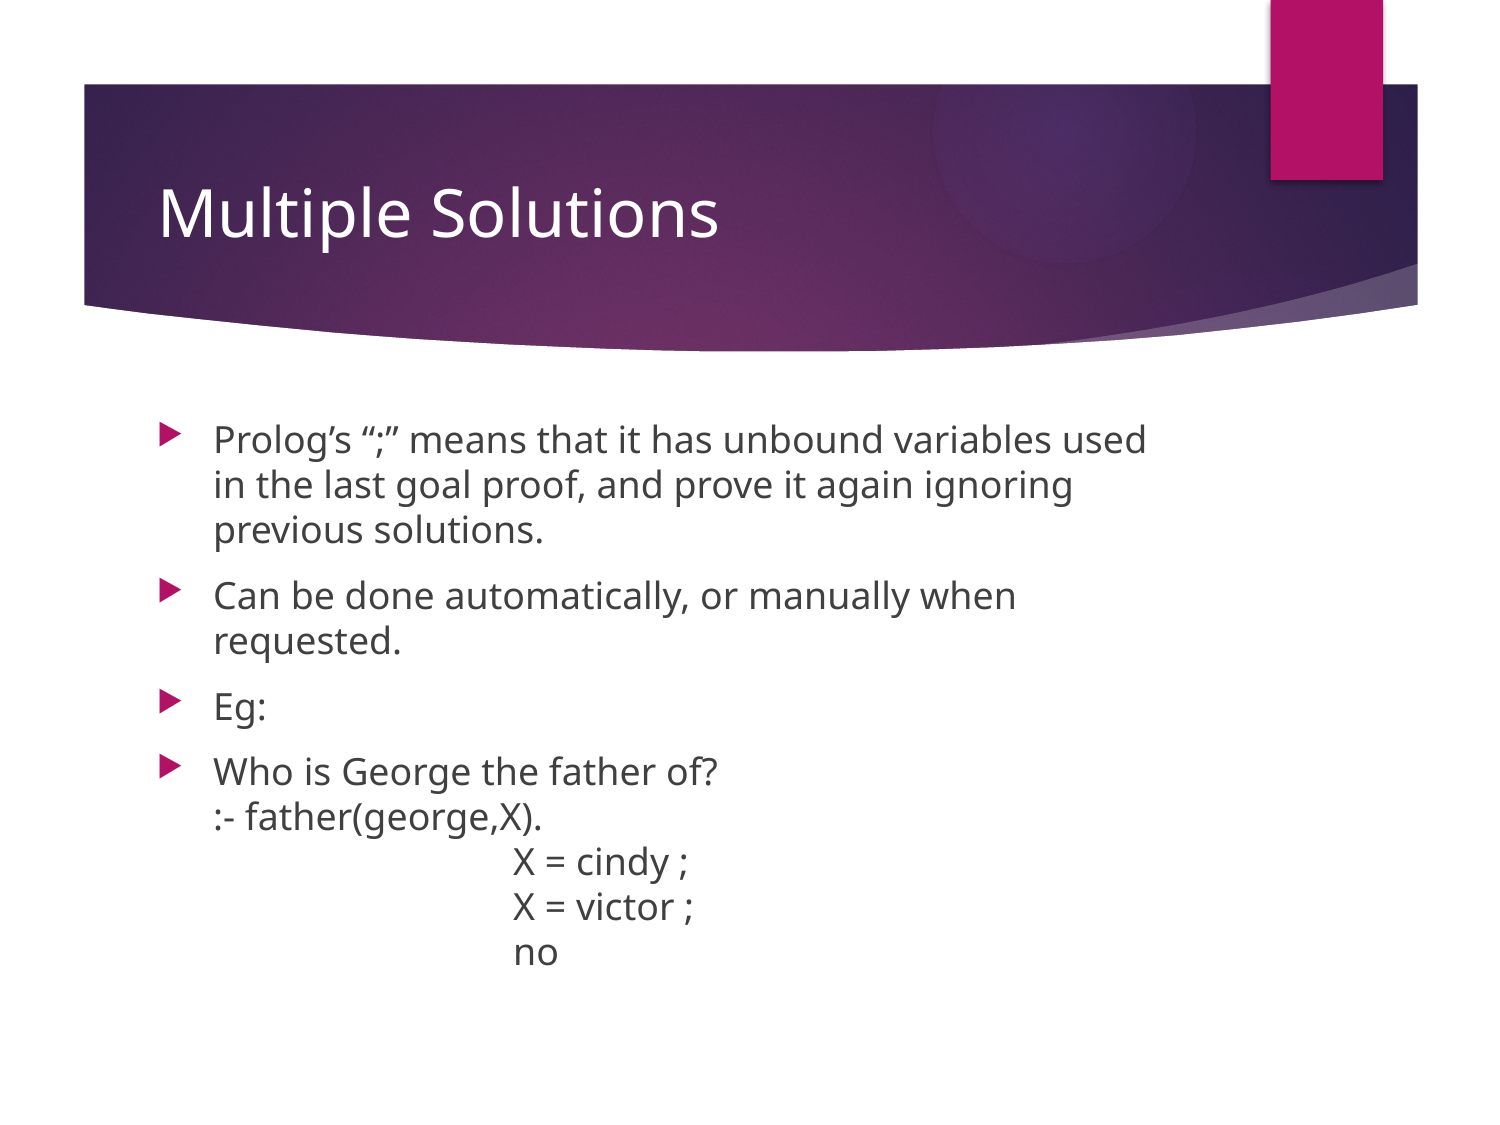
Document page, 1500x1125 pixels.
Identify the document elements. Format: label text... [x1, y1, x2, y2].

title Multiple Solutions [142, 152, 1183, 269]
list Prolog’s “;” means that it has unbound variables used in the last goal proof, and prove it again ignoring previous solutions. Can be done automatically, or manually when requested. Eg: Who is George the father of? :- father(george,X). X = cindy ; X = victor ; no [141, 408, 1183, 988]
